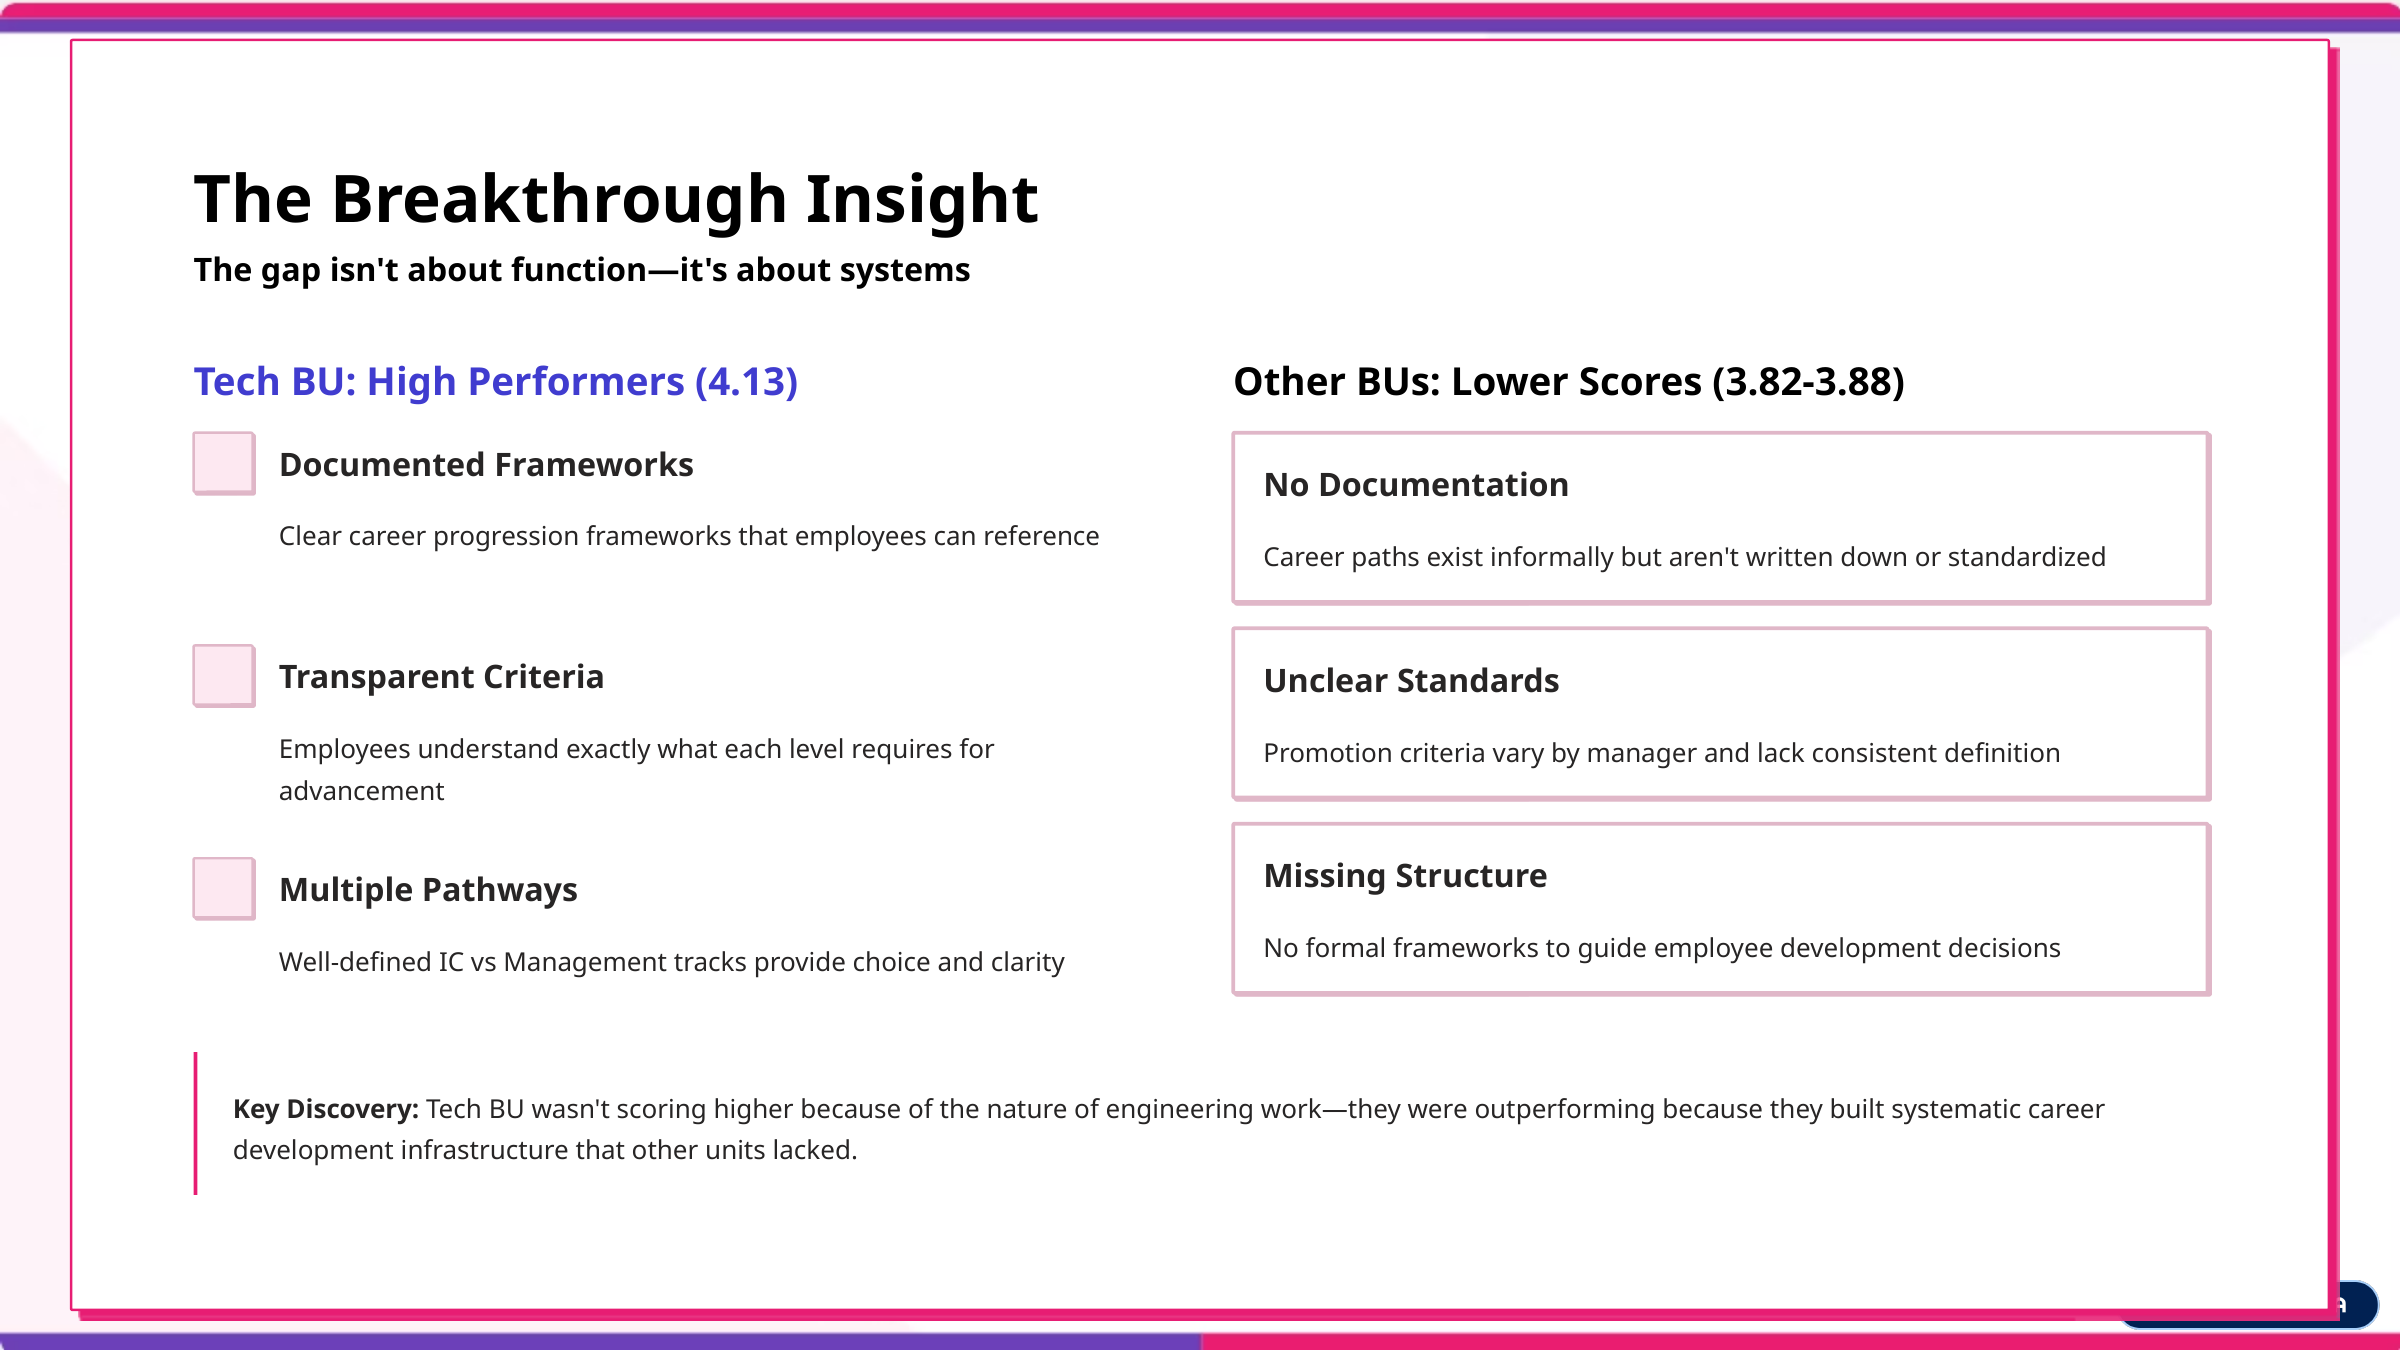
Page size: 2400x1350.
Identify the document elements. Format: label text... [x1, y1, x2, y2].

picture [0, 0, 2400, 1350]
text_box [1233, 823, 2208, 993]
text_box Unclear Standards [1263, 658, 1592, 700]
text_box Multiple Pathways [278, 867, 608, 909]
text_box Promotion criteria vary by manager and lack consistent definition [1263, 725, 2178, 768]
text_box No Documentation [1263, 462, 1592, 504]
text_box [1233, 432, 2208, 602]
text_box [1233, 628, 2208, 798]
text_box Career paths exist informally but aren't written down or standardized [1263, 530, 2178, 572]
text_box Key Discovery: Tech BU wasn't scoring higher because of the nature of engineering work—they were outperforming because they built systematic career development infrastructure that other units lacked. [232, 1081, 2207, 1166]
text_box [193, 645, 253, 705]
text_box Well-defined IC vs Management tracks provide choice and clarity [278, 934, 1168, 977]
text_box The gap isn't about function—it's about systems [193, 247, 1002, 289]
text_box [193, 432, 253, 492]
text_box [193, 1052, 198, 1195]
text_box No formal frameworks to guide employee development decisions [1263, 921, 2178, 963]
text_box Clear career progression frameworks that employees can reference [278, 508, 1168, 593]
text_box [71, 39, 2329, 1310]
text_box Documented Frameworks [278, 441, 717, 483]
text_box The Breakthrough Insight [193, 154, 1051, 237]
text_box Other BUs: Lower Scores (3.82-3.88) [1233, 353, 1953, 404]
text_box Transparent Criteria [278, 654, 625, 696]
text_box Employees understand exactly what each level requires for advancement [278, 721, 1168, 806]
text_box [193, 858, 253, 918]
text_box Missing Structure [1263, 853, 1592, 895]
text_box Tech BU: High Performers (4.13) [193, 353, 824, 404]
